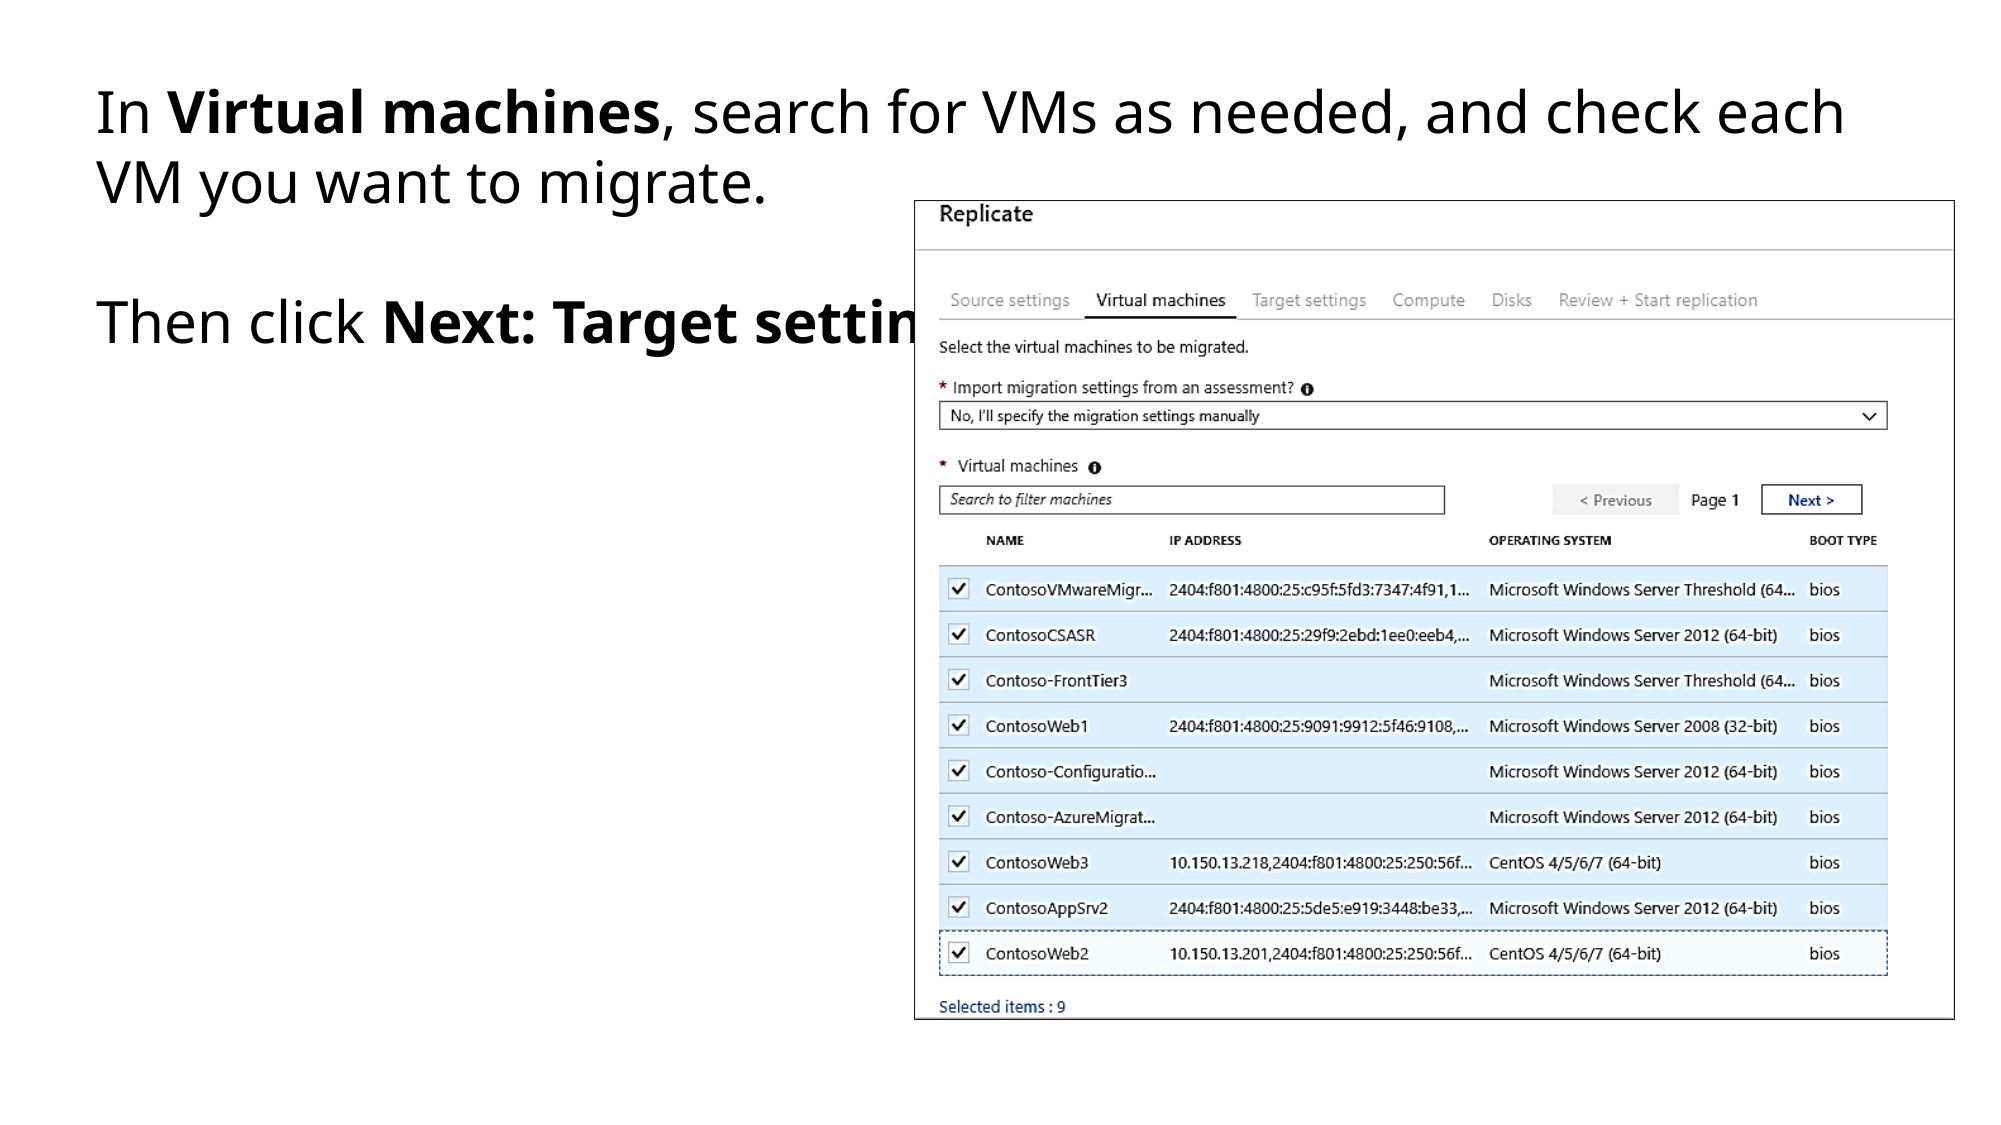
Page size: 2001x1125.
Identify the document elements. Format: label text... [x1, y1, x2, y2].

title In Virtual machines, search for VMs as needed, and check each VM you want to migrate. Then click Next: Target settings. [96, 75, 1904, 358]
picture [914, 199, 1955, 1019]
